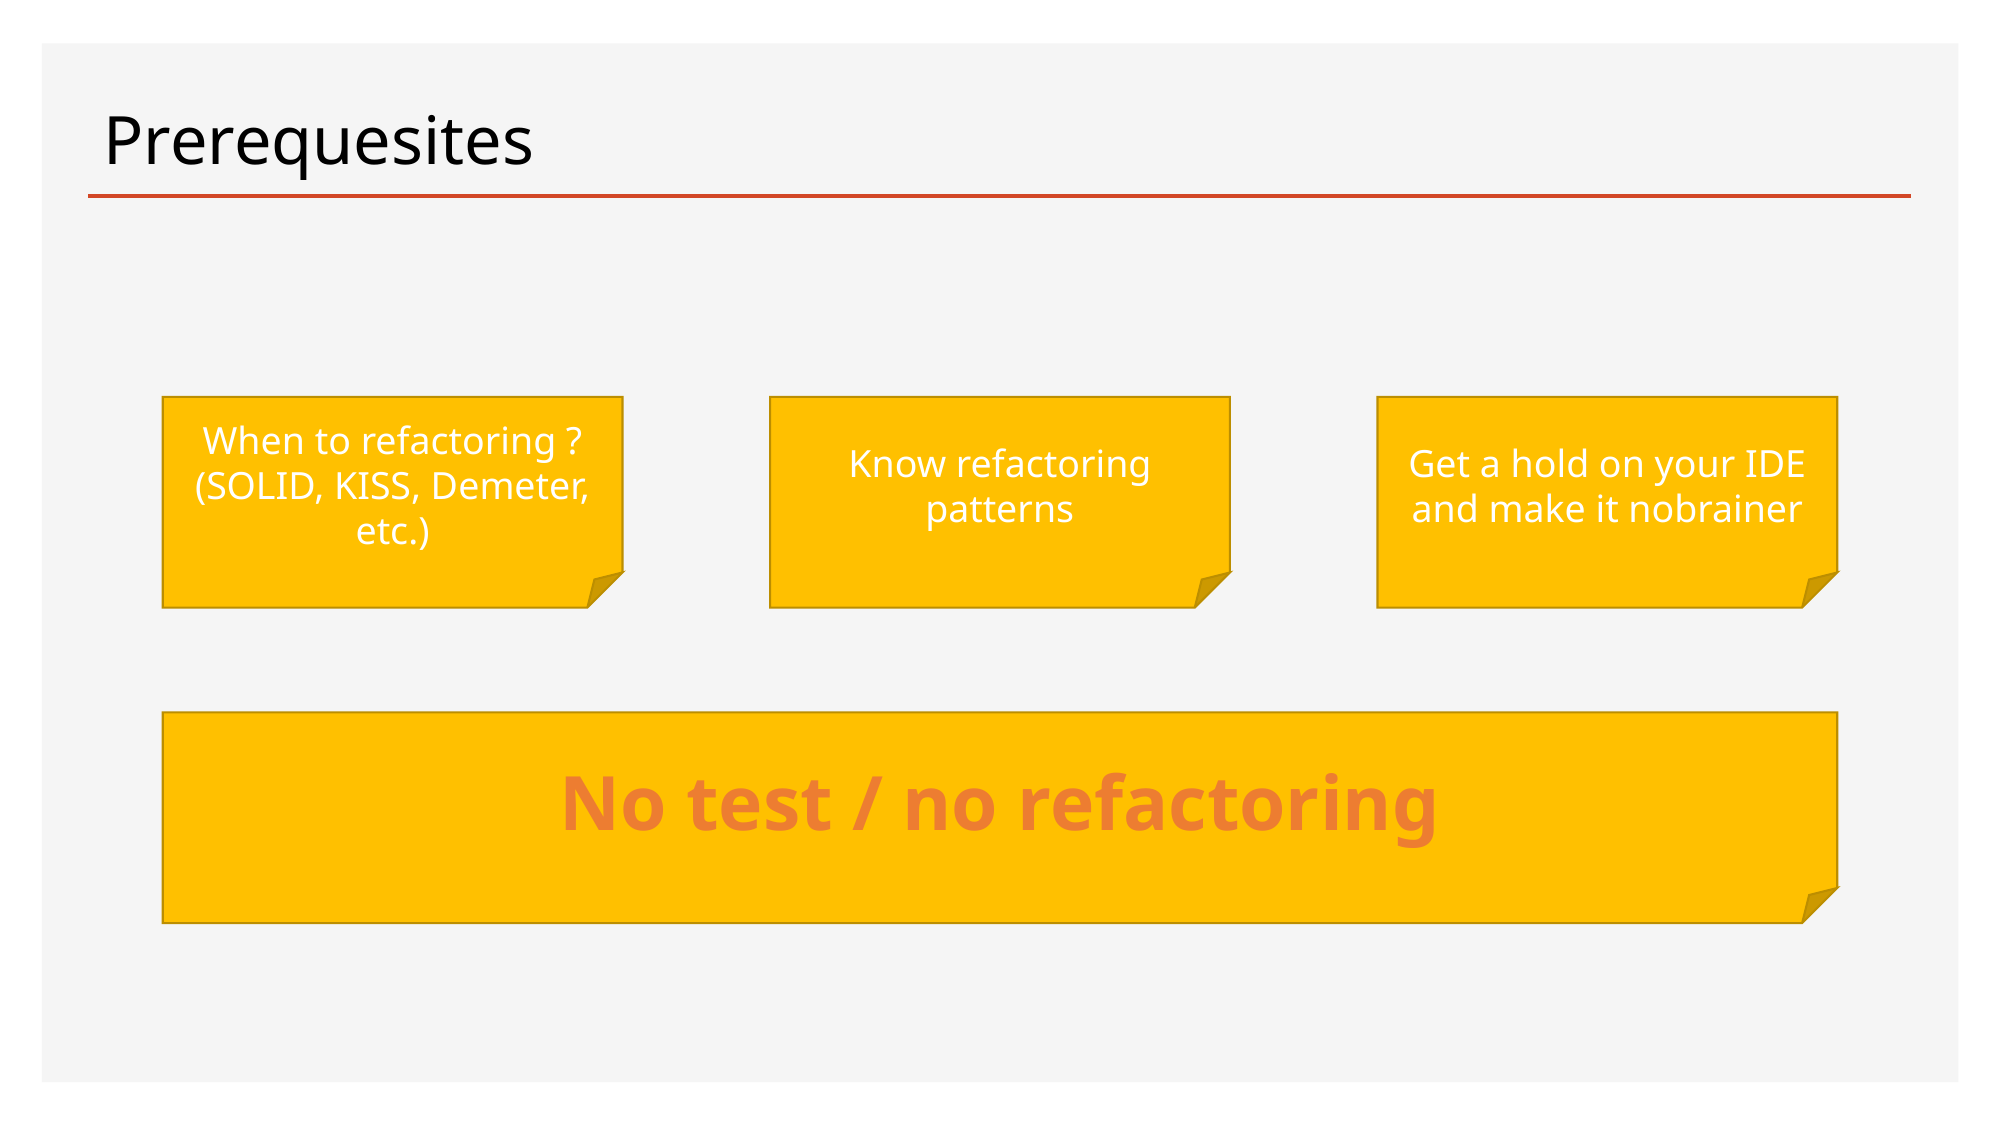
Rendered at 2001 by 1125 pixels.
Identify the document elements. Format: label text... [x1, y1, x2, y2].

text_box Get a hold on your IDE and make it nobrainer [1376, 395, 1841, 609]
text_box When to refactoring ? (SOLID, KISS, Demeter, etc.) [161, 395, 626, 609]
text_box No test / no refactoring [161, 711, 1841, 925]
title Prerequesites [88, 59, 1912, 187]
text_box Know refactoring patterns [769, 395, 1234, 609]
